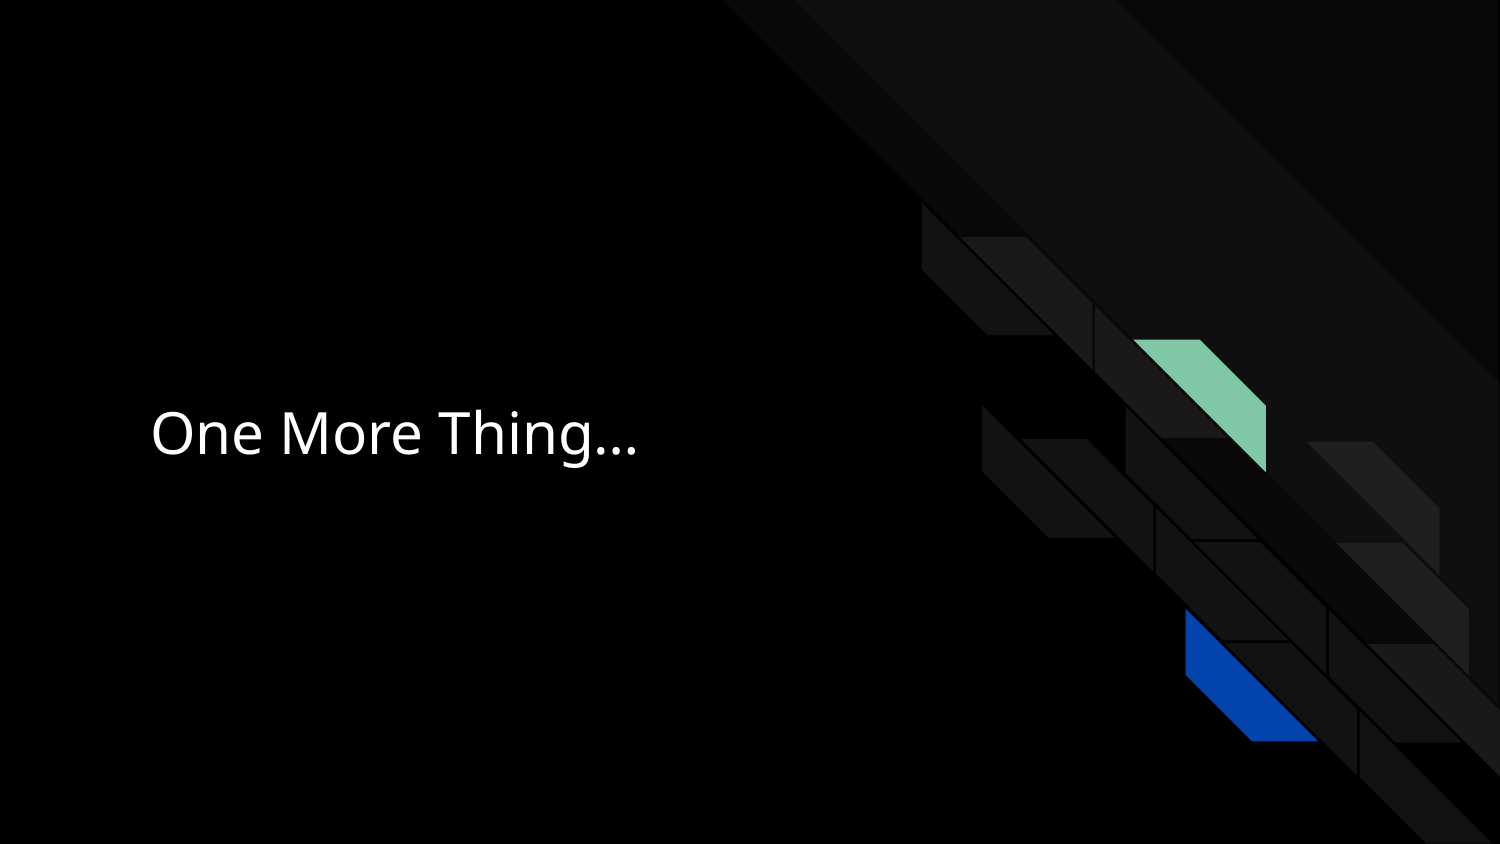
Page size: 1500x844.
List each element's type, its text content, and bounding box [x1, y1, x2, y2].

title One More Thing… [135, 336, 888, 526]
